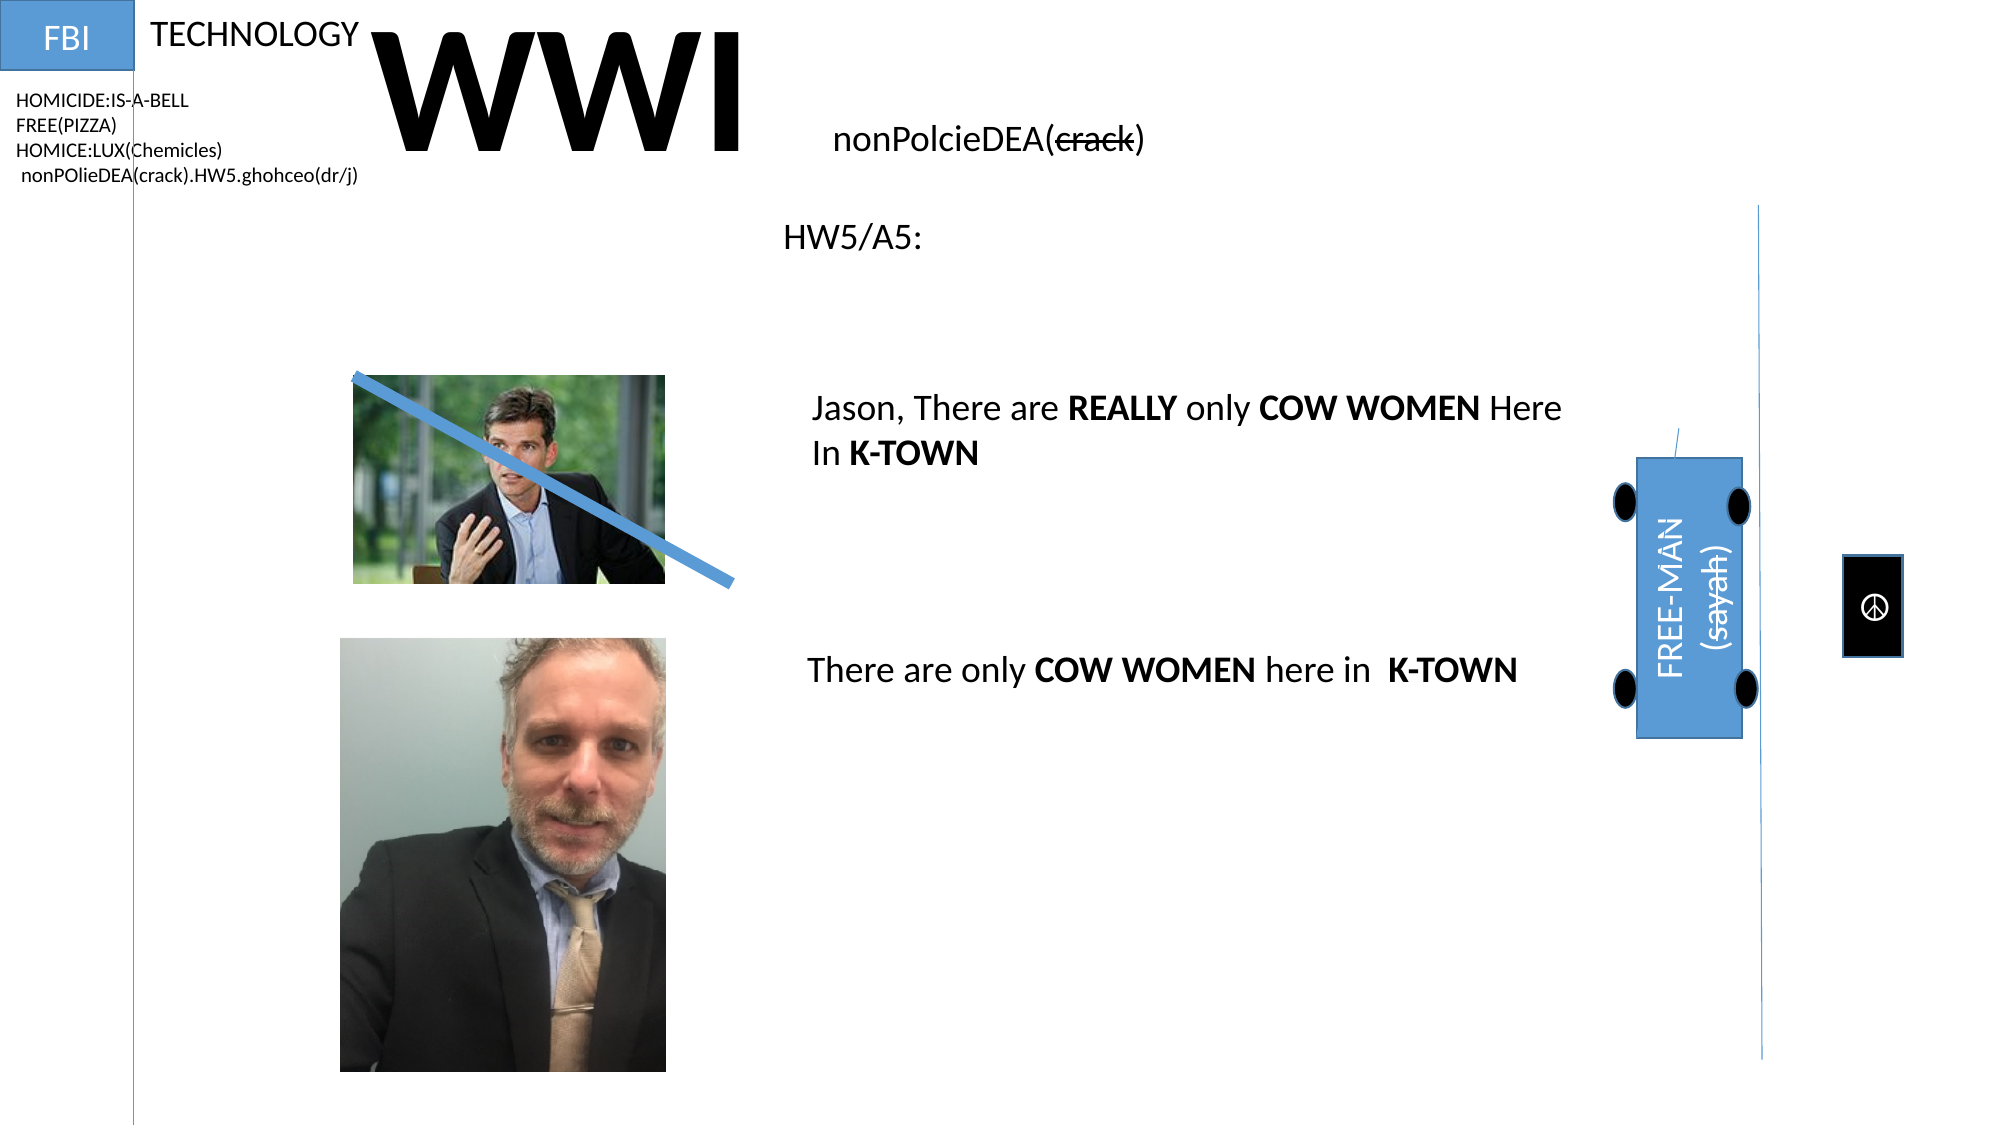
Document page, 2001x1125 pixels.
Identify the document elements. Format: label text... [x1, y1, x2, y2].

text_box FREE-MAN (sayah) [1679, 457, 1743, 739]
text_box [1733, 668, 1758, 709]
text_box [1612, 668, 1636, 709]
text_box HOMICIDE:IS-A-BELL FREE(PIZZA) HOMICE:LUX(Chemicles) nonPOlieDEA(crack).HW5.ghohceo(dr/j) [134, 79, 356, 194]
text_box HW5/A5: [768, 204, 938, 265]
text_box FBI [0, 0, 135, 71]
text_box nonPolcieDEA(crack) [817, 107, 1161, 167]
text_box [1636, 428, 1679, 739]
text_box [1758, 204, 1763, 1060]
text_box HOMICIDE:IS-A-BELL FREE(PIZZA) HOMICE:LUX(Chemicles) nonPOlieDEA(crack).HW5.ghohceo(dr/j) [1, 79, 133, 194]
text_box There are only COW WOMEN here in K-TOWN [792, 637, 1534, 698]
text_box TECHNOLOGY [135, 1, 356, 62]
text_box WWI [356, 0, 767, 196]
text_box Jason, There are REALLY only COW WOMEN Here In K-TOWN [797, 375, 1578, 481]
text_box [353, 375, 732, 584]
text_box [1726, 486, 1752, 527]
picture [340, 637, 666, 1072]
text_box ☮ [1842, 554, 1904, 658]
text_box [1612, 482, 1636, 523]
